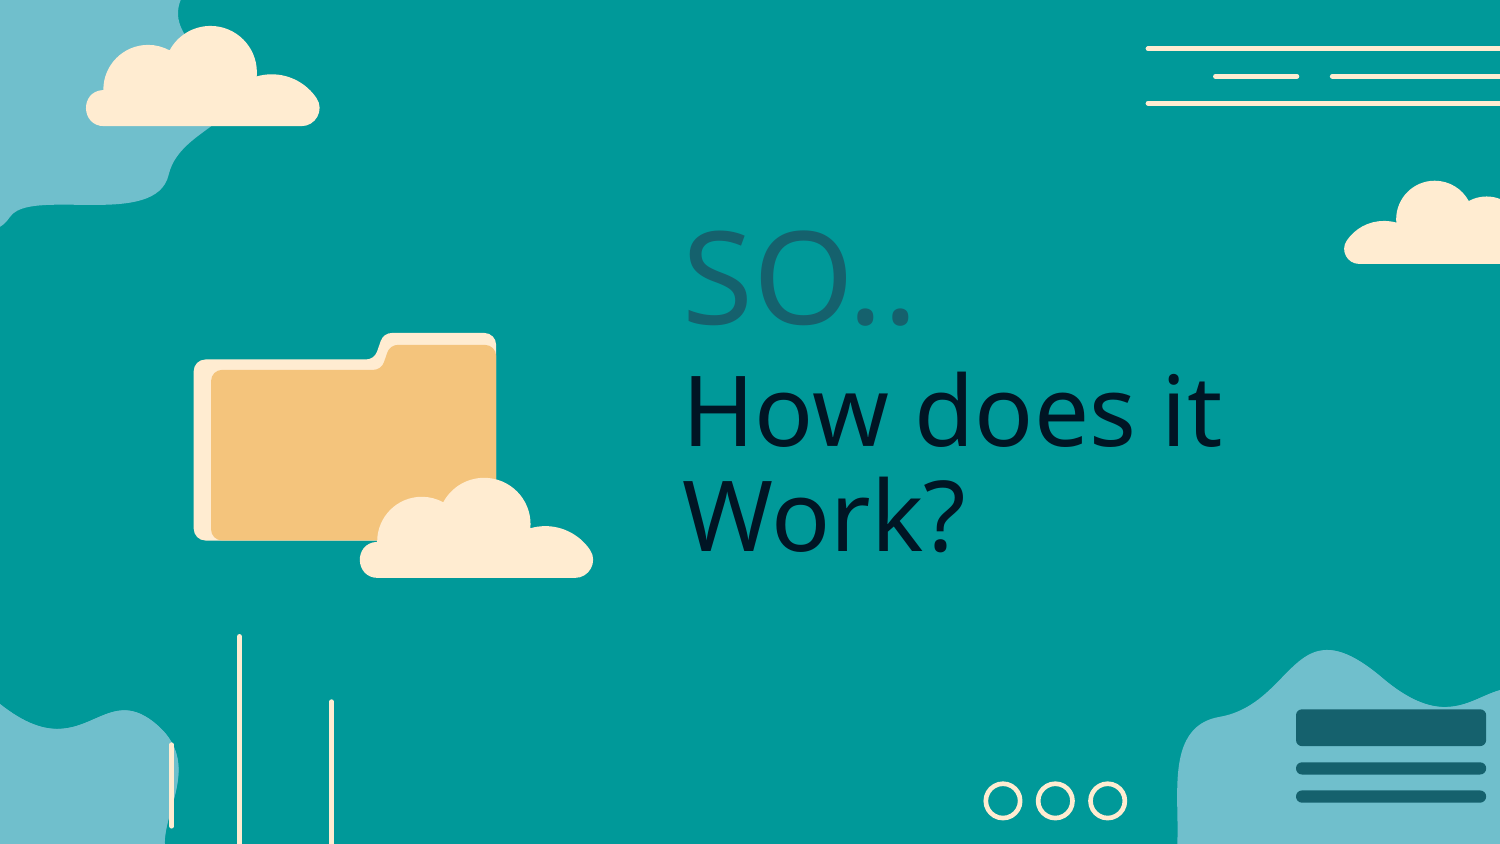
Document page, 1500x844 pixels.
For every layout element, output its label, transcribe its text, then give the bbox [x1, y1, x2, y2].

title How does it Work? [667, 348, 1263, 586]
text_box [1344, 180, 1500, 264]
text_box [193, 332, 497, 541]
text_box [359, 481, 594, 578]
title SO.. [667, 203, 1044, 342]
